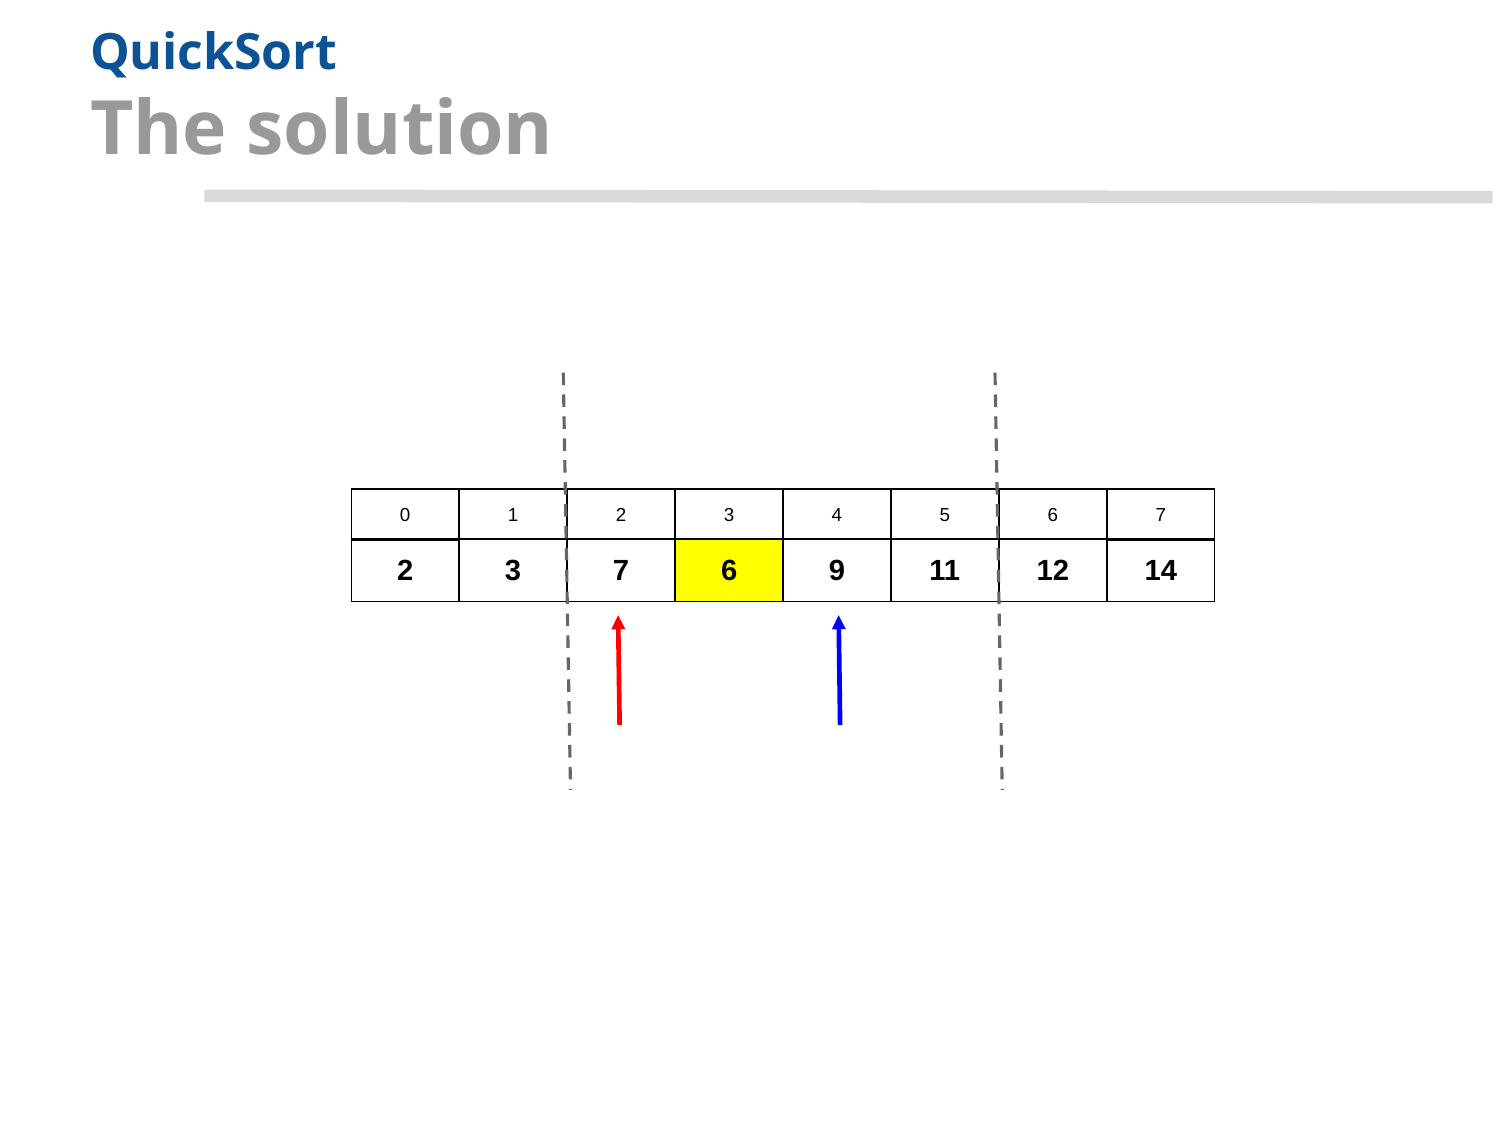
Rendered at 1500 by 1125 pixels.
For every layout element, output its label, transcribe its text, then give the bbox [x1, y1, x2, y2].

table_header 6 [1007, 490, 1106, 538]
table_header 7 [1108, 490, 1214, 538]
table_header 3 [676, 490, 782, 538]
table_header 7 [575, 540, 674, 601]
table_header 9 [784, 540, 890, 601]
table_header 6 [676, 540, 782, 601]
table_header 4 [784, 490, 890, 538]
table_header 14 [1108, 540, 1214, 601]
table_header 1 [460, 490, 558, 538]
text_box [563, 372, 571, 791]
table_header 11 [892, 540, 989, 601]
table_header 5 [892, 490, 989, 538]
table_header 12 [1007, 540, 1106, 601]
table_header 0 [352, 490, 458, 538]
table_header 2 [575, 490, 674, 538]
table_header 3 [460, 540, 558, 601]
table_header 2 [352, 540, 458, 601]
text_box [994, 372, 1003, 791]
title QuickSort The solution [75, 45, 1425, 185]
